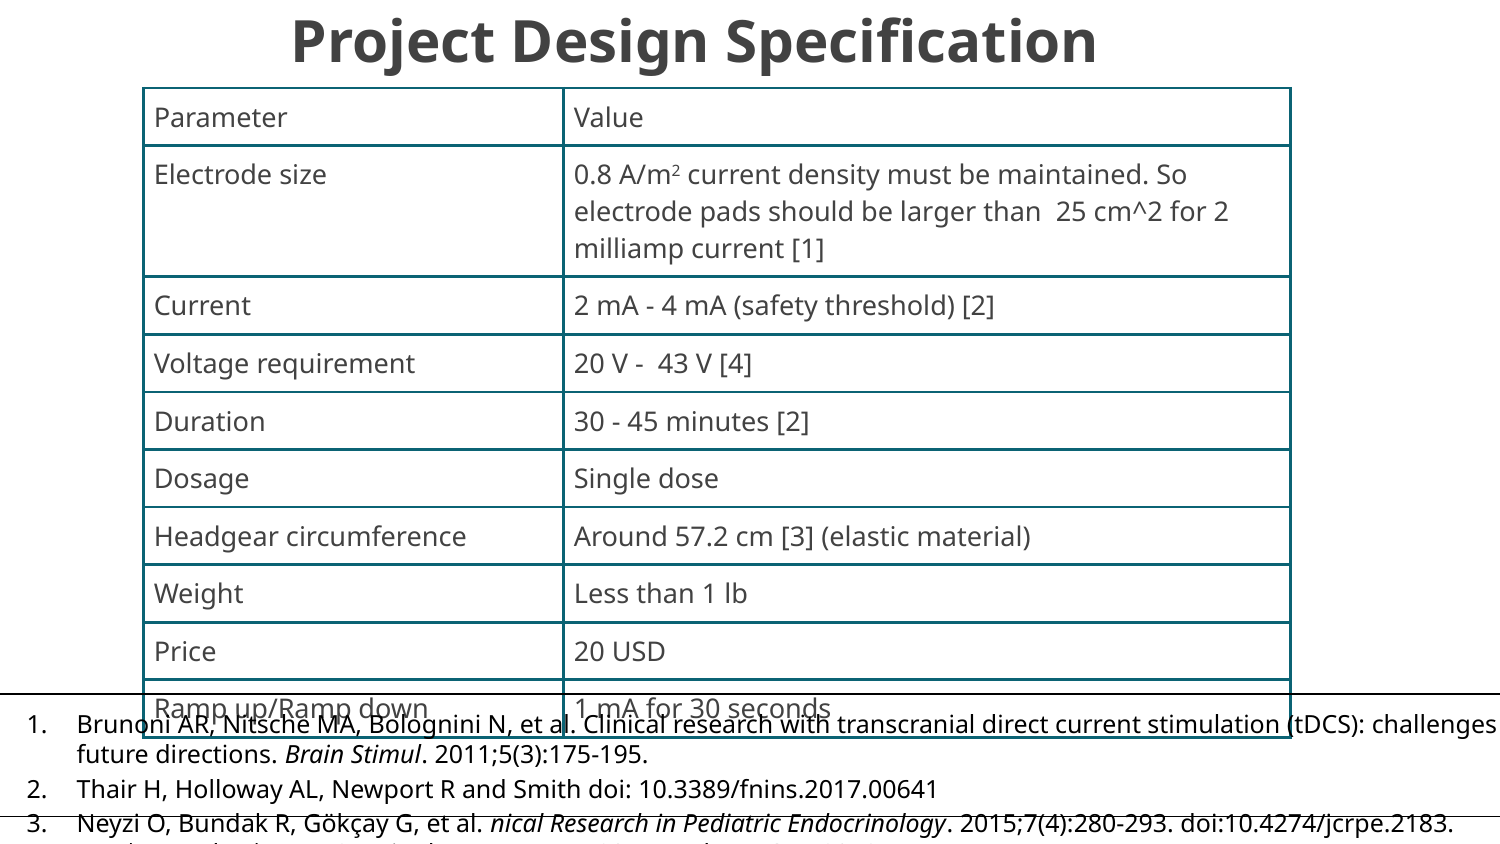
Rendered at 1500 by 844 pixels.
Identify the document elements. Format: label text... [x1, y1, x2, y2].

table_cell Price [145, 624, 562, 678]
table_cell Weight [145, 566, 562, 621]
text_box Brunoni AR, Nitsche MA, Bolognini N, et al. Clinical research with transcranial direct current stimulation (tDCS): challenges and future directions. Brain Stimul. 2011;5(3):175-195. Thair H, Holloway AL, Newport R and Smith doi: 10.3389/fnins.2017.00641 Neyzi O, Bundak R, Gökçay G, et al. nical Research in Pediatric Endocrinology. 2015;7(4):280-293. doi:10.4274/jcrpe.2183. DIY | DIY Tdcs | Page 2." Diytdcs.com. N. p., 2015. Web. 15 Oct. 2018. [0, 693, 1500, 817]
table_cell Duration [145, 393, 562, 448]
table_cell 20 V - 43 V [4] [565, 336, 1289, 391]
table_header Value [565, 89, 1289, 144]
table_cell Dosage [145, 451, 562, 506]
table_header Parameter [145, 89, 562, 144]
table_cell Voltage requirement [145, 336, 562, 391]
table_cell 30 - 45 minutes [2] [565, 393, 1289, 448]
table_cell Current [145, 278, 562, 333]
table_cell 1 mA for 30 seconds [565, 681, 1289, 693]
table_cell Around 57.2 cm [3] (elastic material) [565, 508, 1289, 563]
table_cell Single dose [565, 451, 1289, 506]
table_cell 2 mA - 4 mA (safety threshold) [2] [565, 278, 1289, 333]
table_cell Ramp up/Ramp down [145, 681, 562, 693]
table_cell Electrode size [145, 147, 562, 275]
table_cell 0.8 A/m2 current density must be maintained. So electrode pads should be larger than 25 cm^2 for 2 milliamp current [1] [565, 147, 1289, 275]
table_cell Headgear circumference [145, 508, 562, 563]
table_cell 20 USD [565, 624, 1289, 678]
table_cell Less than 1 lb [565, 566, 1289, 621]
title Project Design Specification [275, 0, 1431, 140]
